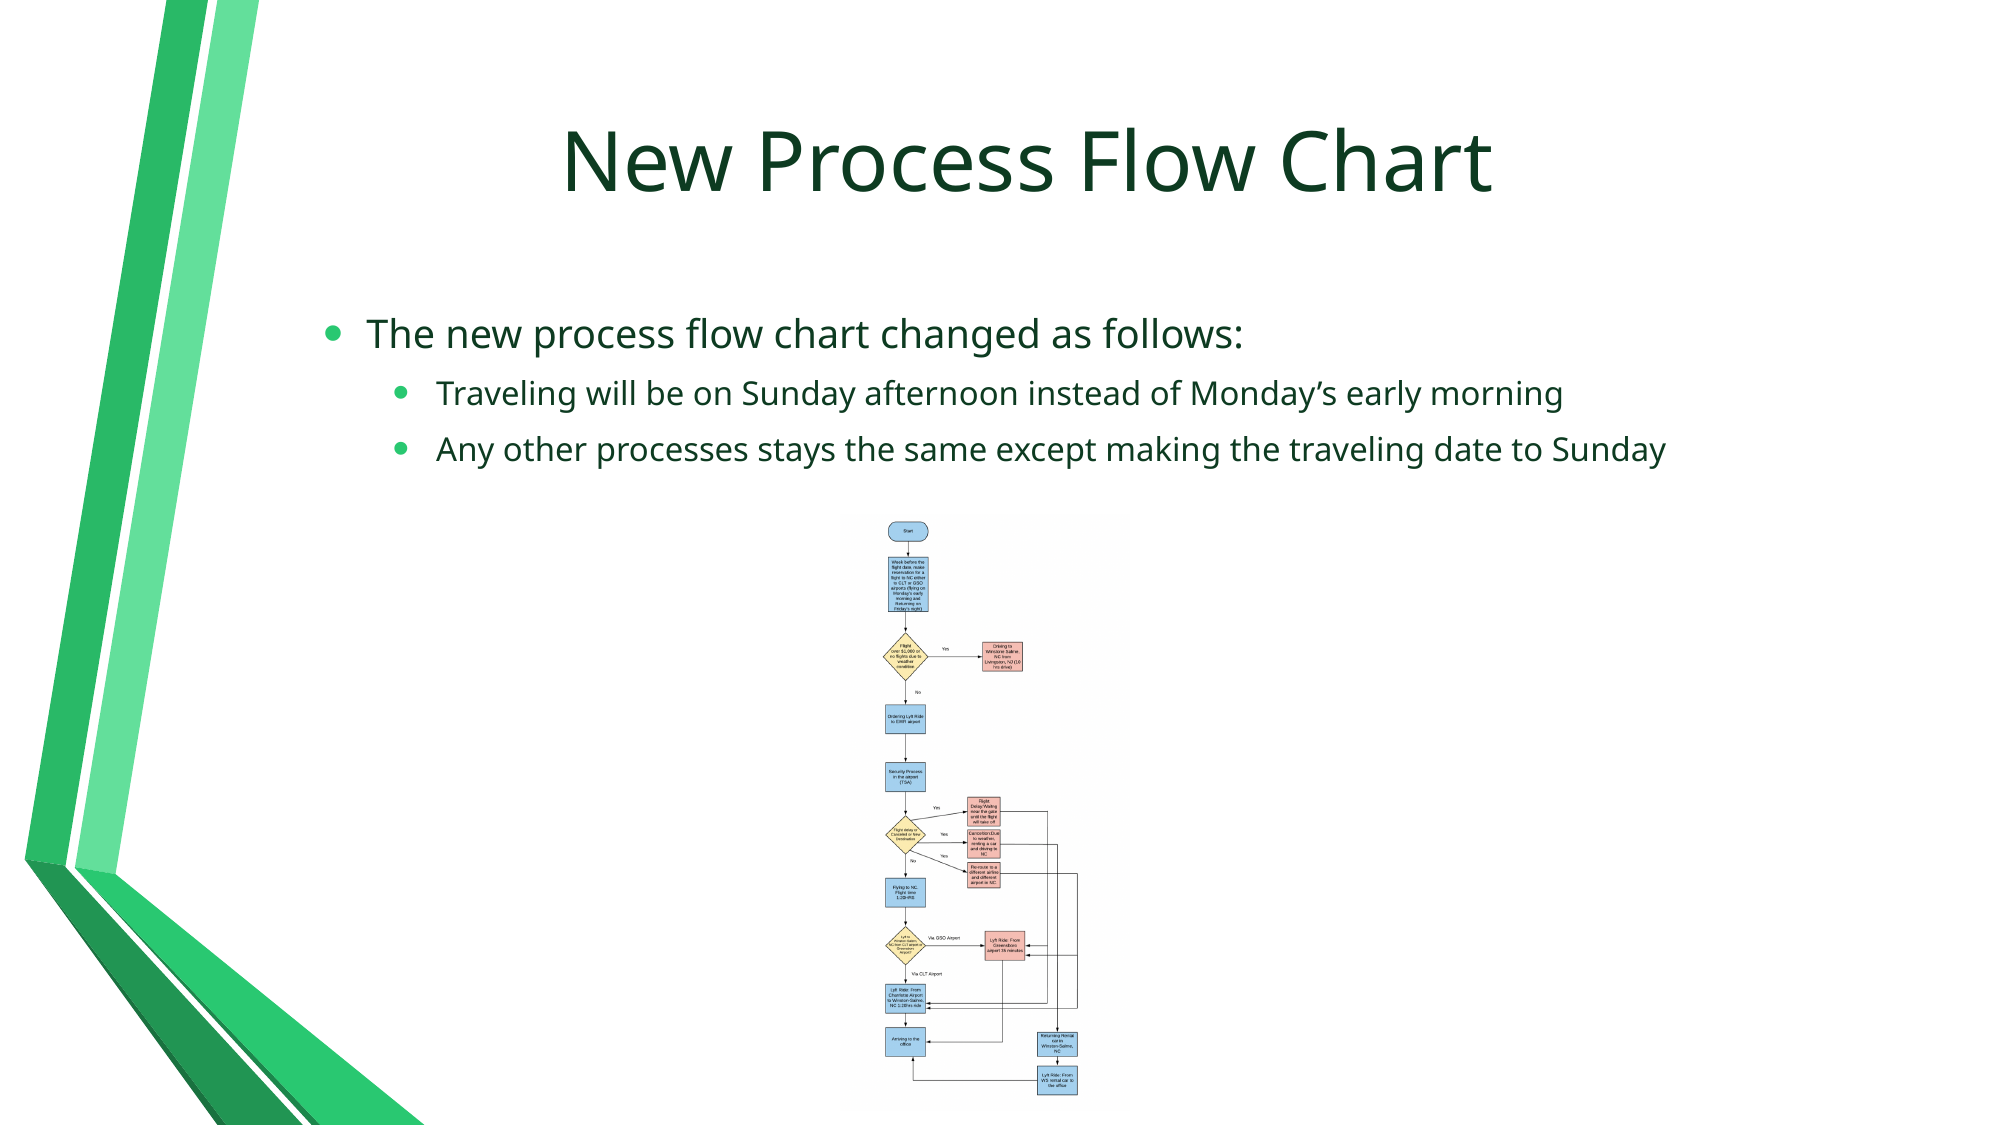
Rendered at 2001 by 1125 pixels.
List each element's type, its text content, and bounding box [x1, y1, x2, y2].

text_box The new process flow chart changed as follows: Traveling will be on Sunday afternoon instead of Monday’s early morning Any other processes stays the same except making the traveling date to Sunday [308, 301, 1747, 503]
picture [840, 514, 1131, 1112]
title New Process Flow Chart [205, 13, 1850, 302]
